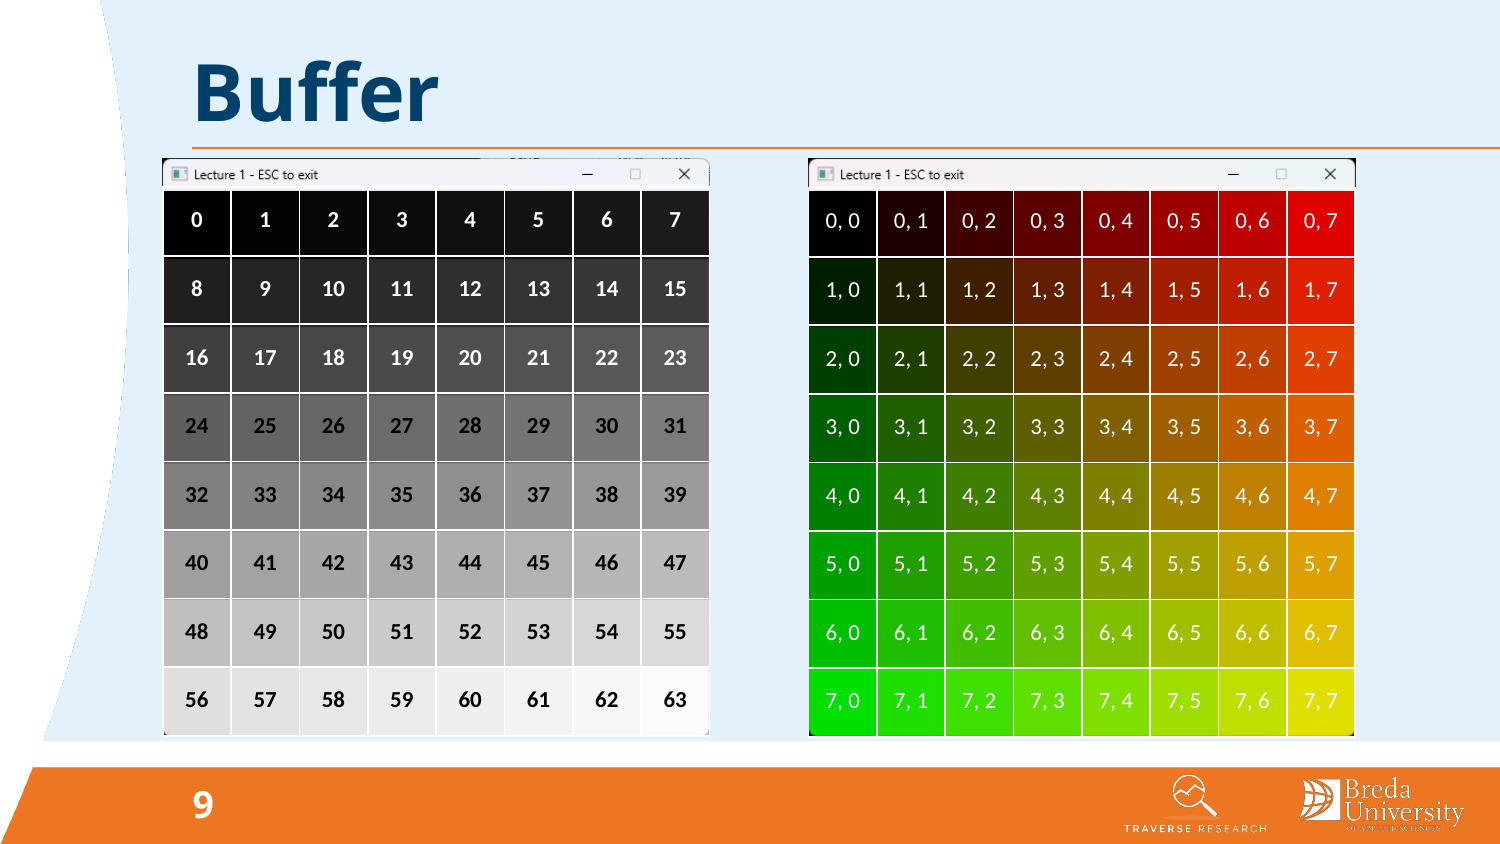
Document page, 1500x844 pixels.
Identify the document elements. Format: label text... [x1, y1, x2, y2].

slide_number 9 [177, 773, 351, 819]
picture [0, 0, 1500, 844]
title Buffer 🧑‍💻 [191, 3, 1341, 138]
